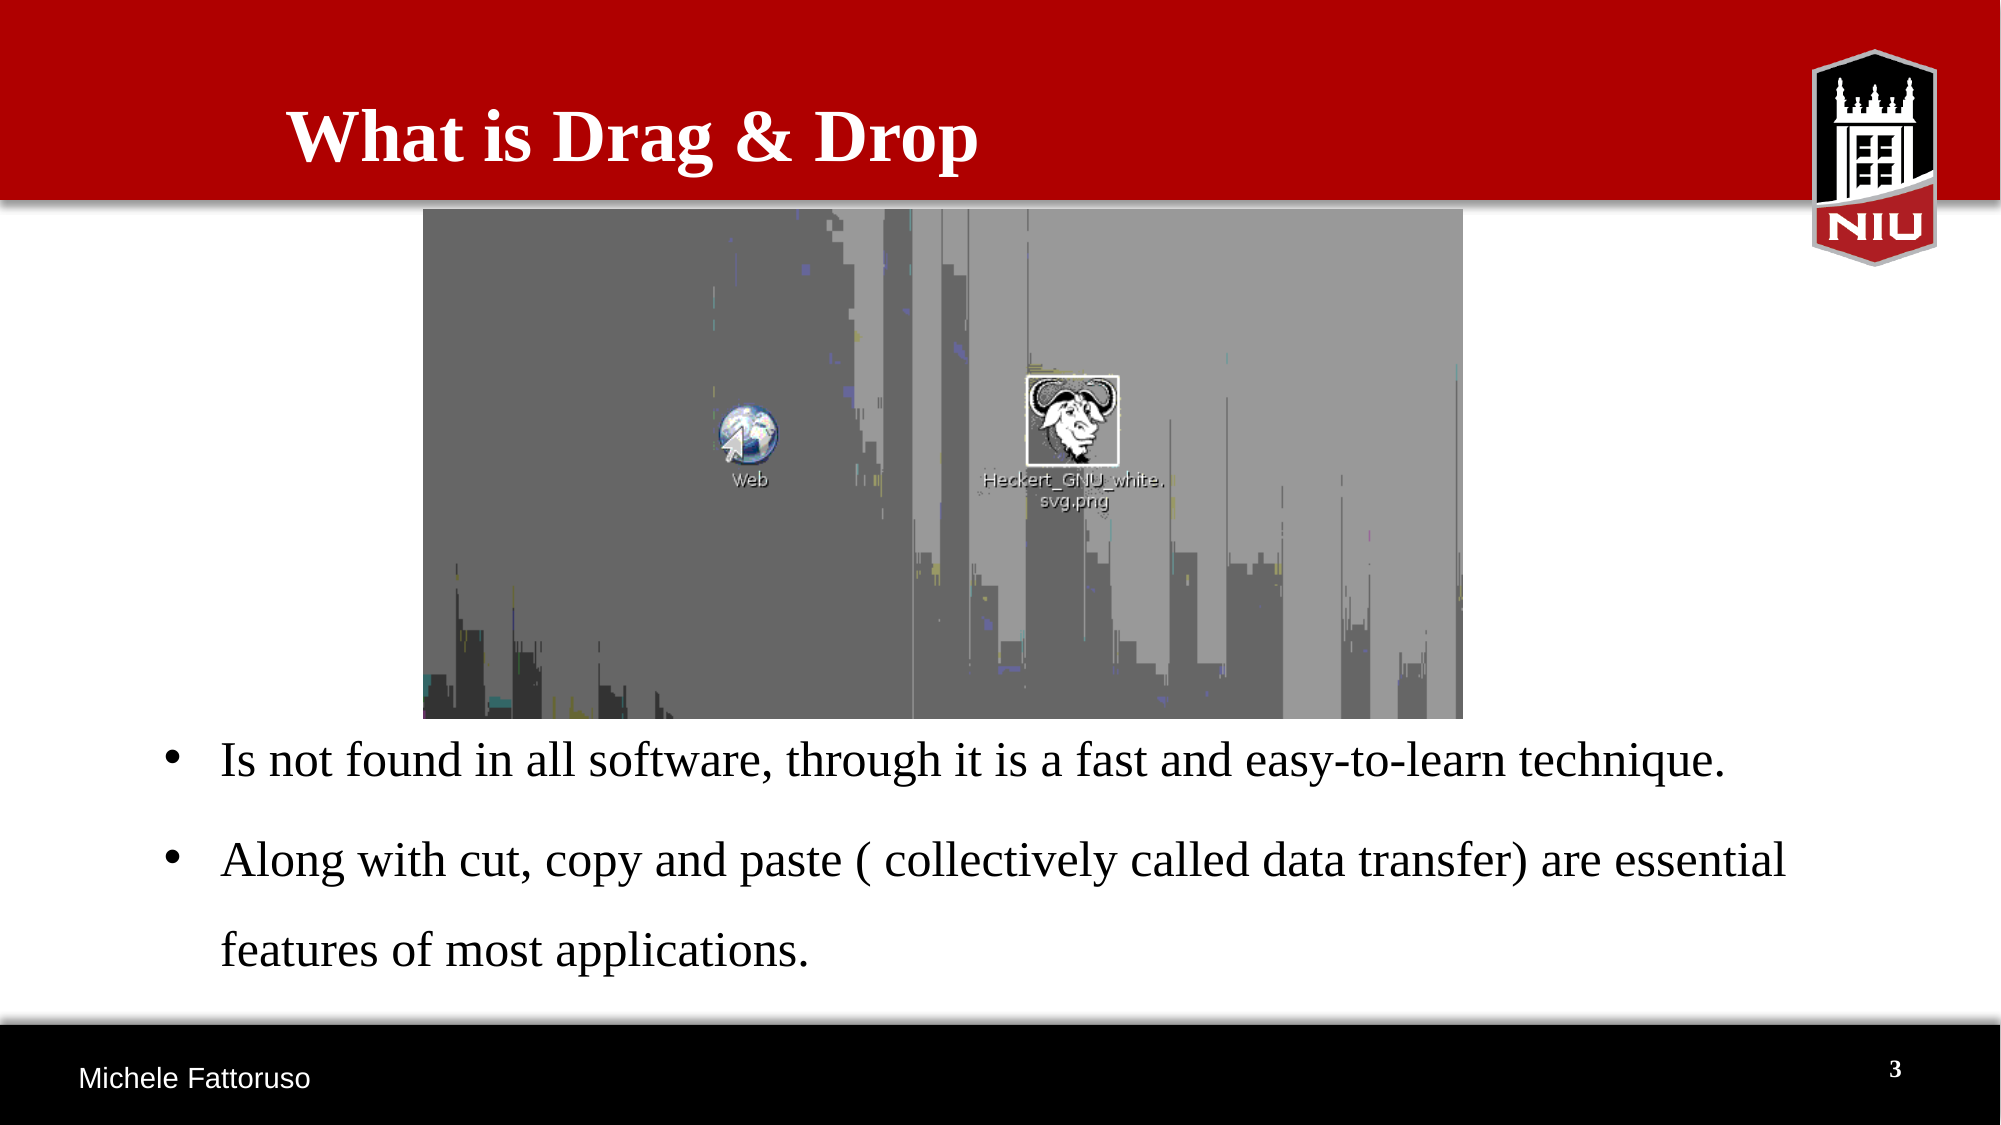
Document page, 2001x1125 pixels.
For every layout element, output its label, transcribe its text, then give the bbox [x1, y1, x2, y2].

picture [422, 209, 1463, 720]
picture [1812, 49, 1937, 267]
text_box Michele Fattoruso [0, 1051, 420, 1102]
text_box Is not found in all software, through it is a fast and easy-to-learn technique. Along with cut, copy and paste ( collectively called data transfer) are essential features of most applications. [74, 218, 1926, 991]
text_box What is Drag & Drop [270, 46, 1617, 217]
text_box 3 [1616, 1037, 1917, 1098]
